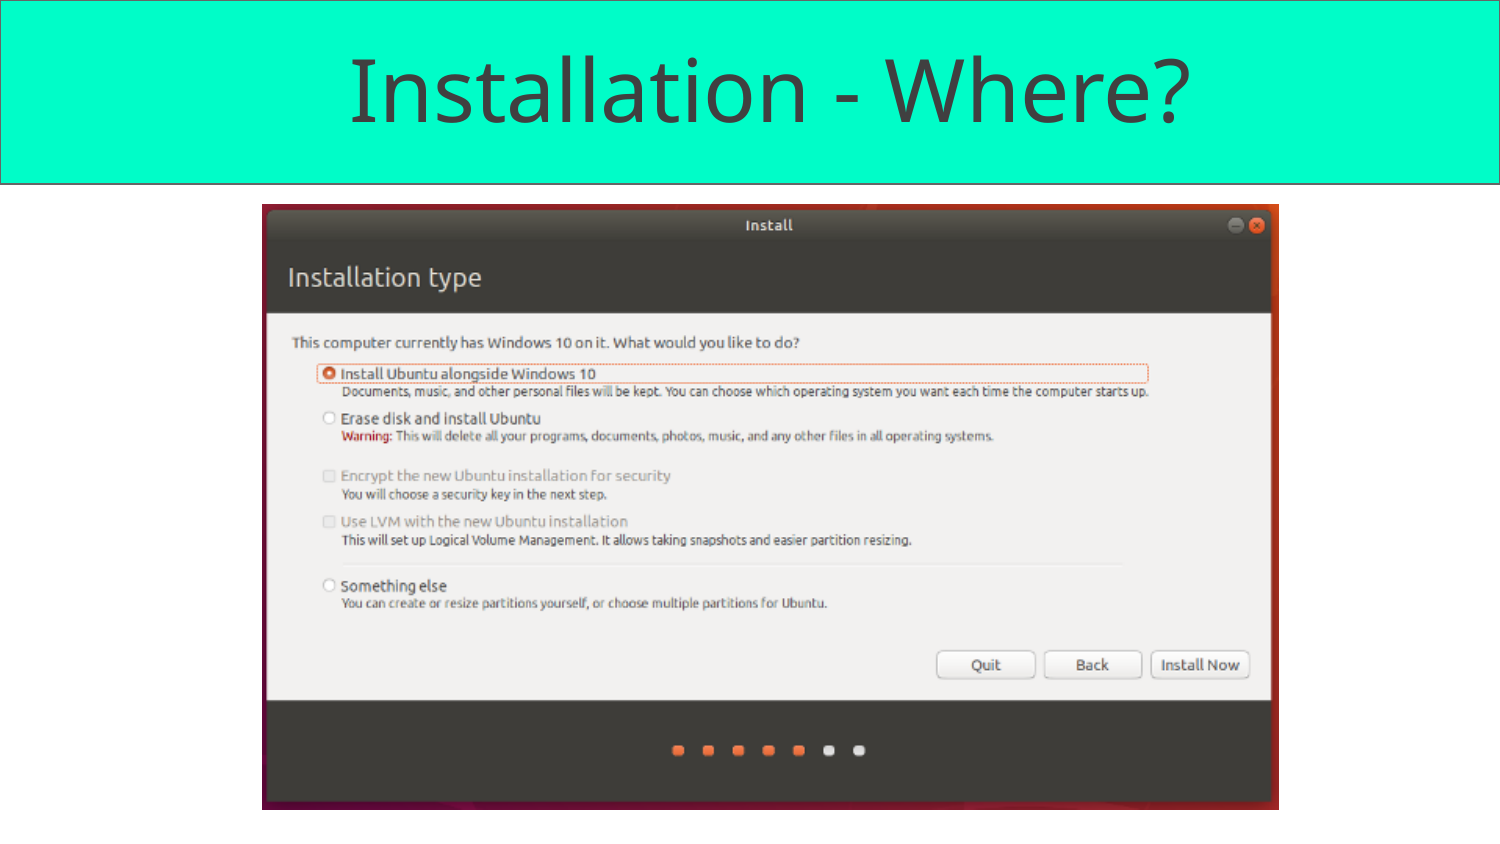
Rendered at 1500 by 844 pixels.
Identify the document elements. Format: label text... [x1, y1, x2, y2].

title Installation - Where? [71, 20, 1470, 152]
picture [262, 204, 1279, 810]
text_box [0, 0, 1500, 184]
